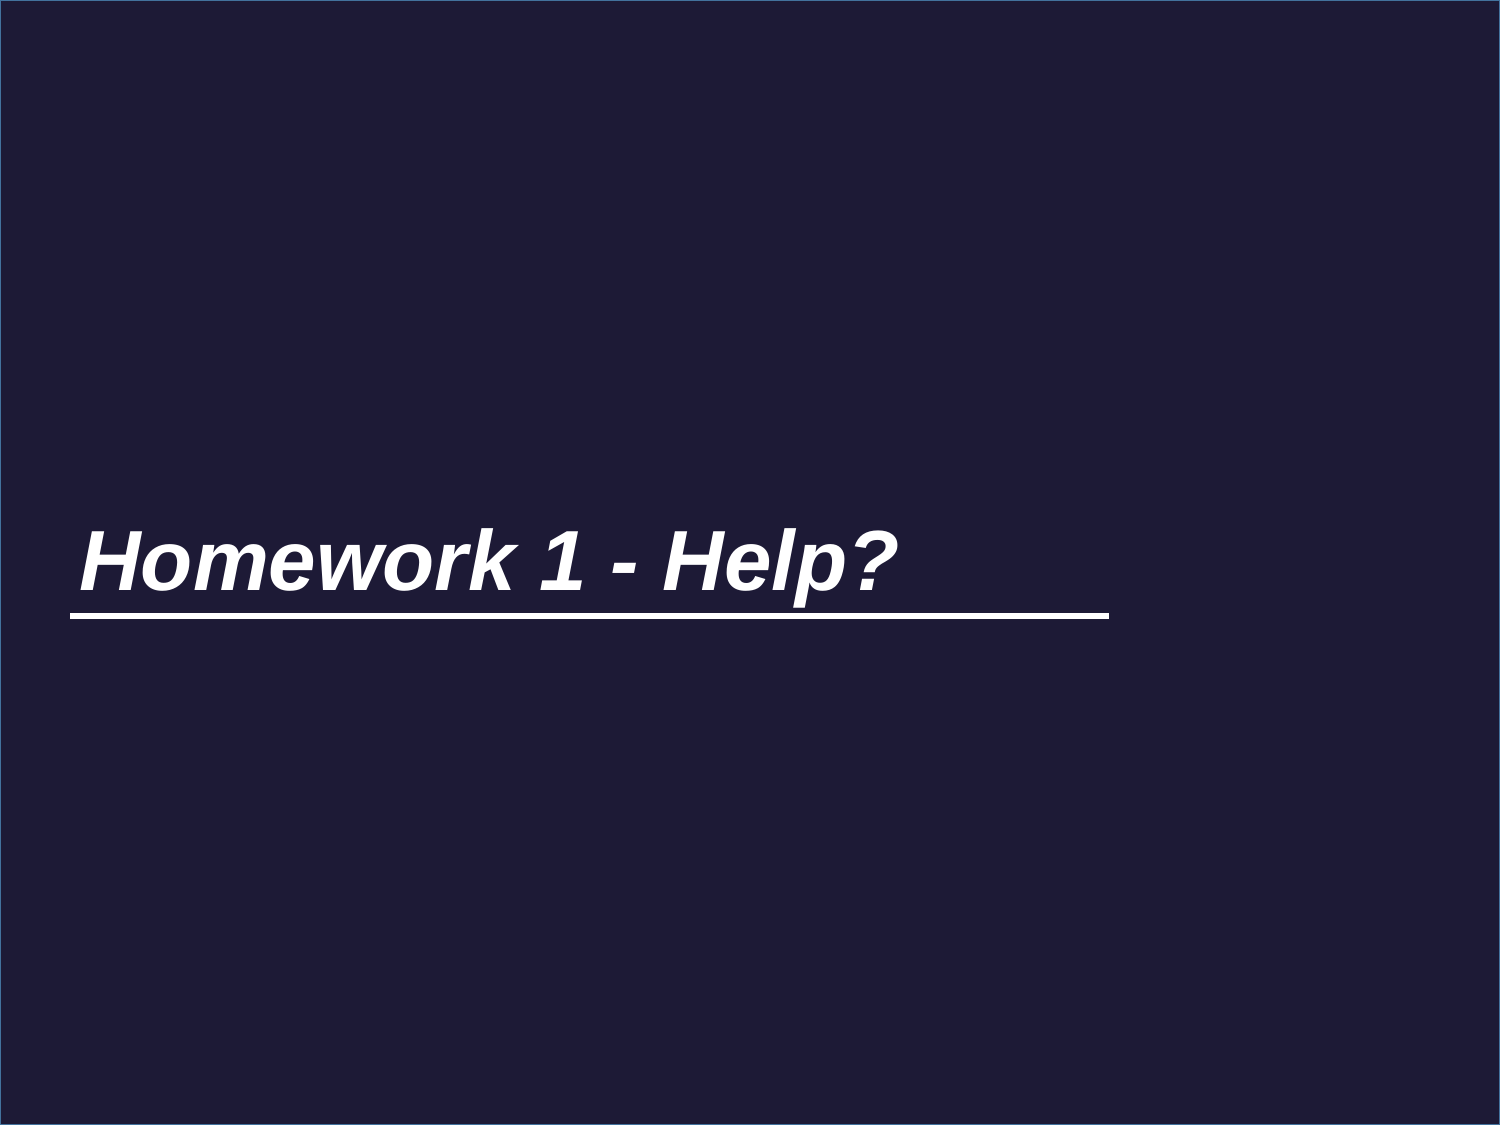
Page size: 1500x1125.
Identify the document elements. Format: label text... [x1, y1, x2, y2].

title Homework 1 - Help? [64, 484, 1415, 628]
